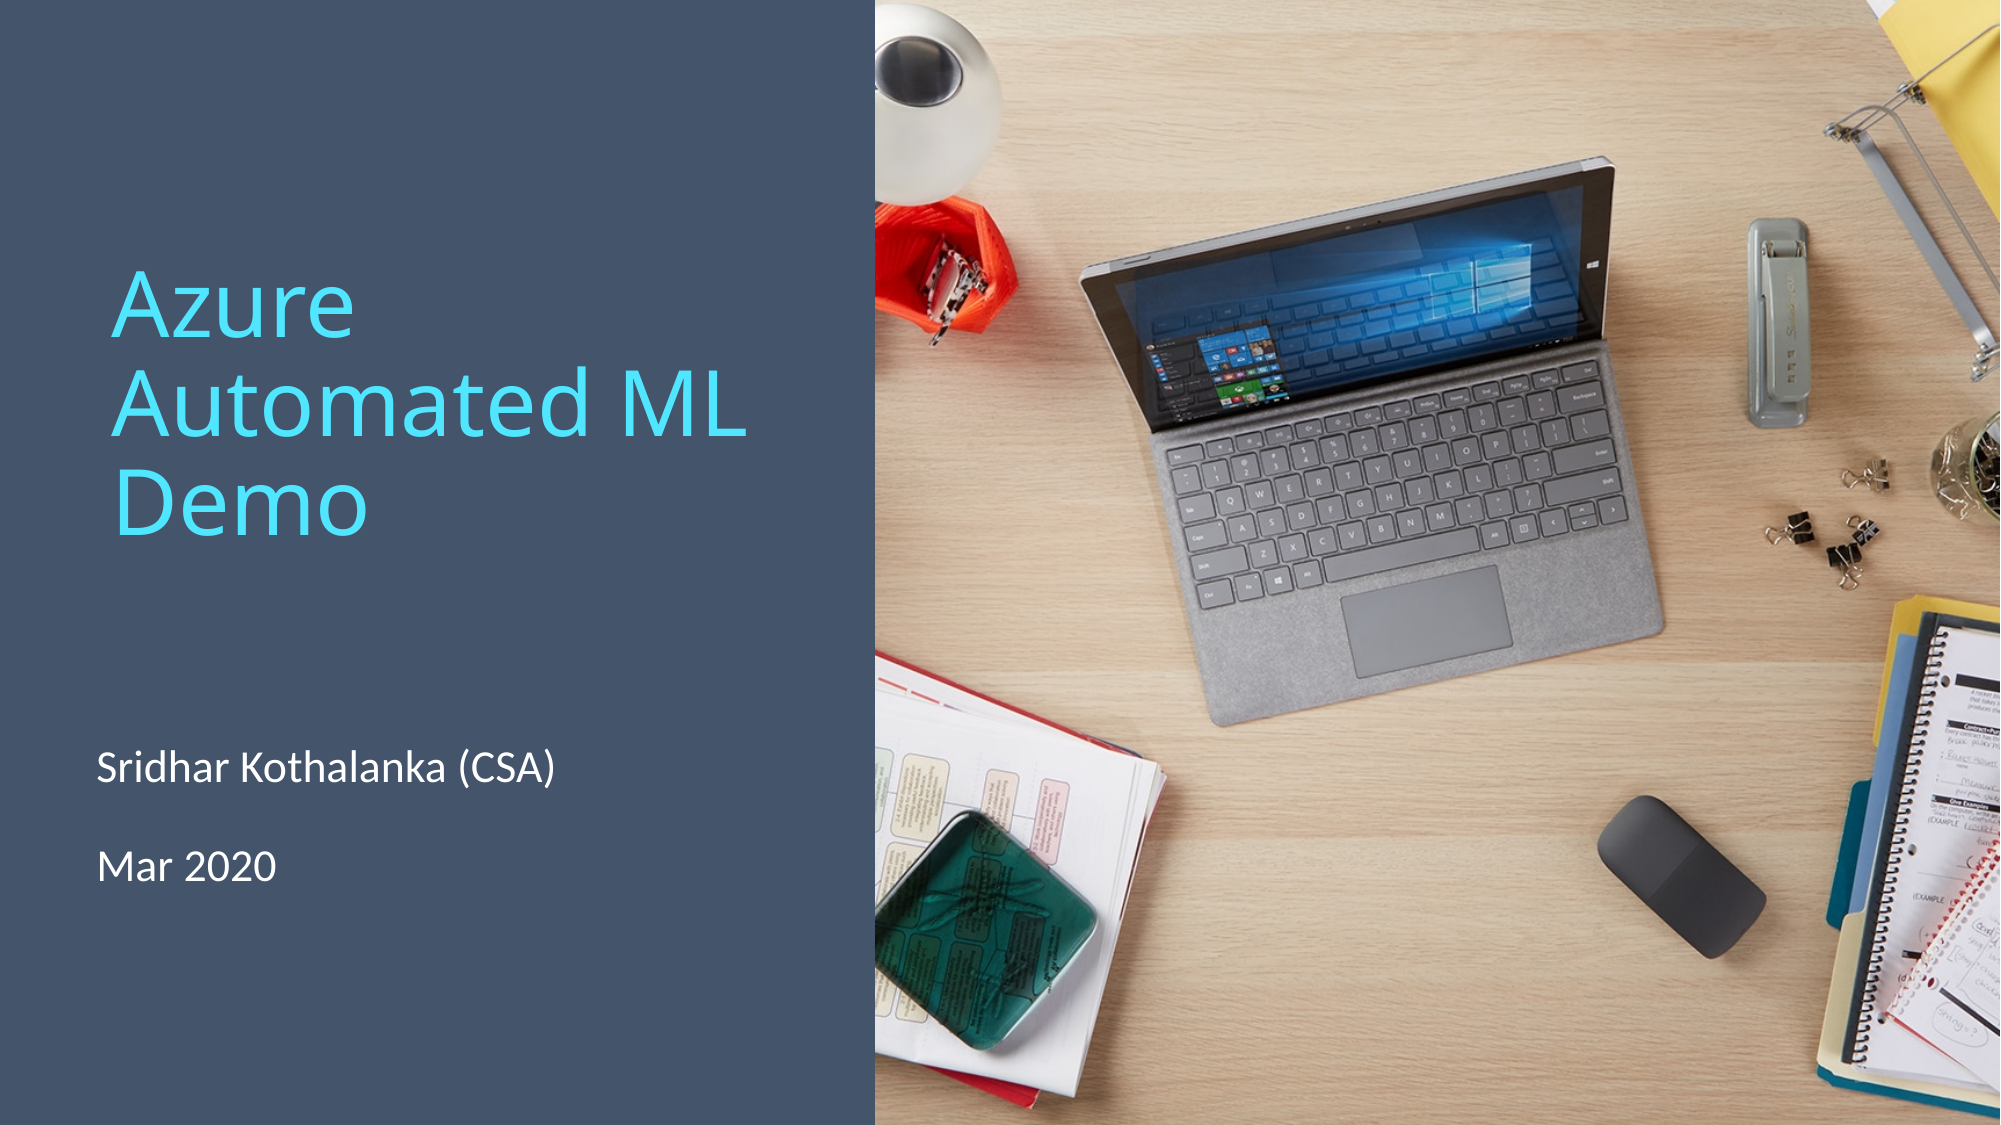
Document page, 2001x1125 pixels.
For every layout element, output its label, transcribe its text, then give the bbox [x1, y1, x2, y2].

title Azure Automated ML Demo [96, 247, 848, 563]
list Sridhar Kothalanka (CSA) Mar 2020 [96, 743, 780, 893]
picture [875, 0, 2000, 1125]
